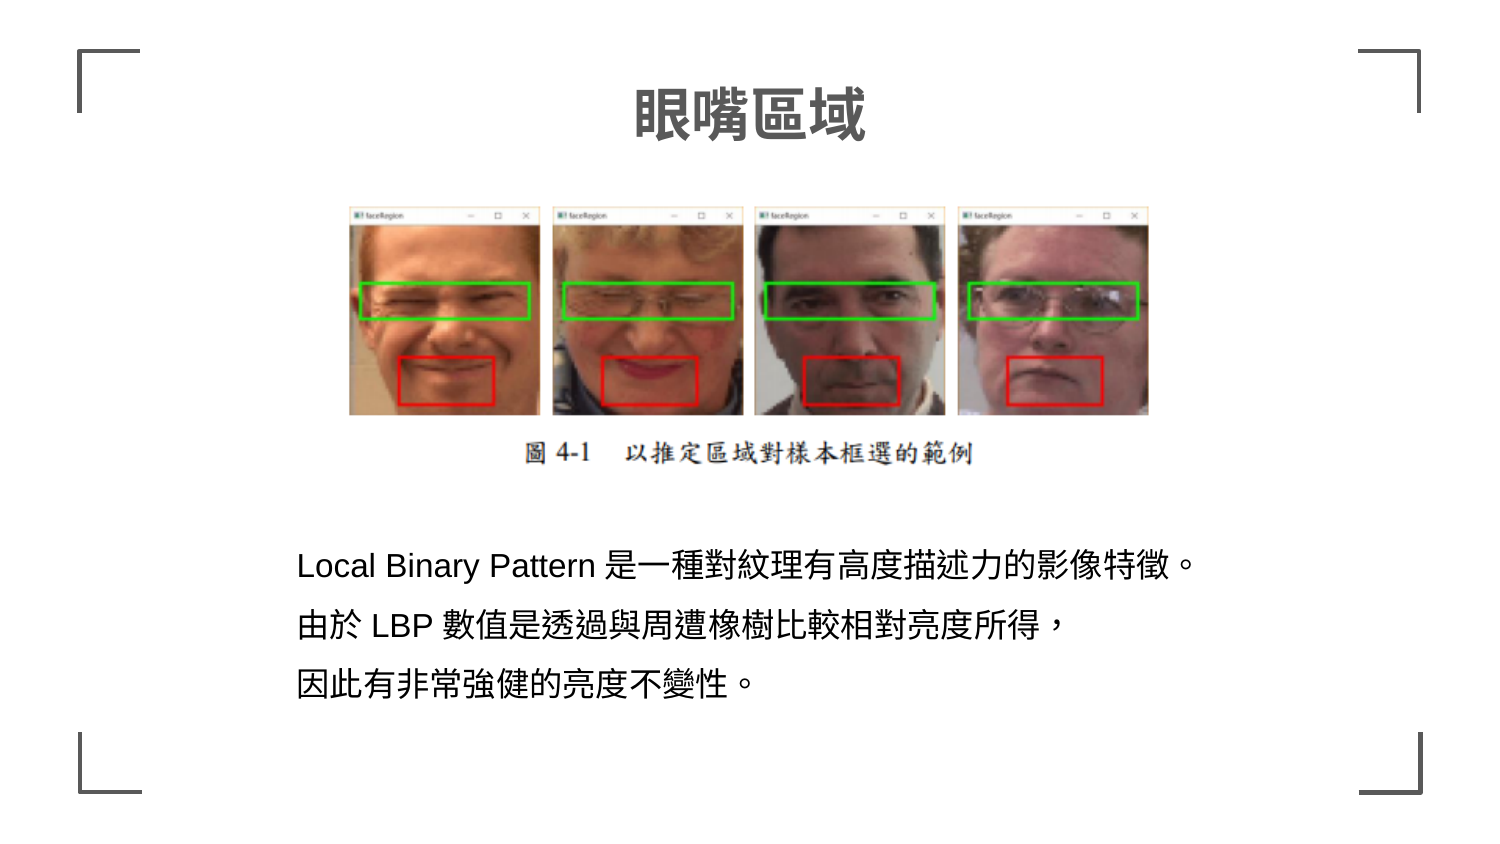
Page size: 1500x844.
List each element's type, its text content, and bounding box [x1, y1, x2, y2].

title 眼嘴區域 [116, 63, 1383, 158]
text_box Local Binary Pattern是一種對紋理有高度描述力的影像特徵。 由於LBP數值是透過與周遭橡樹比較相對亮度所得， 因此有非常強健的亮度不變性。 [281, 516, 1219, 751]
picture [312, 191, 1188, 483]
